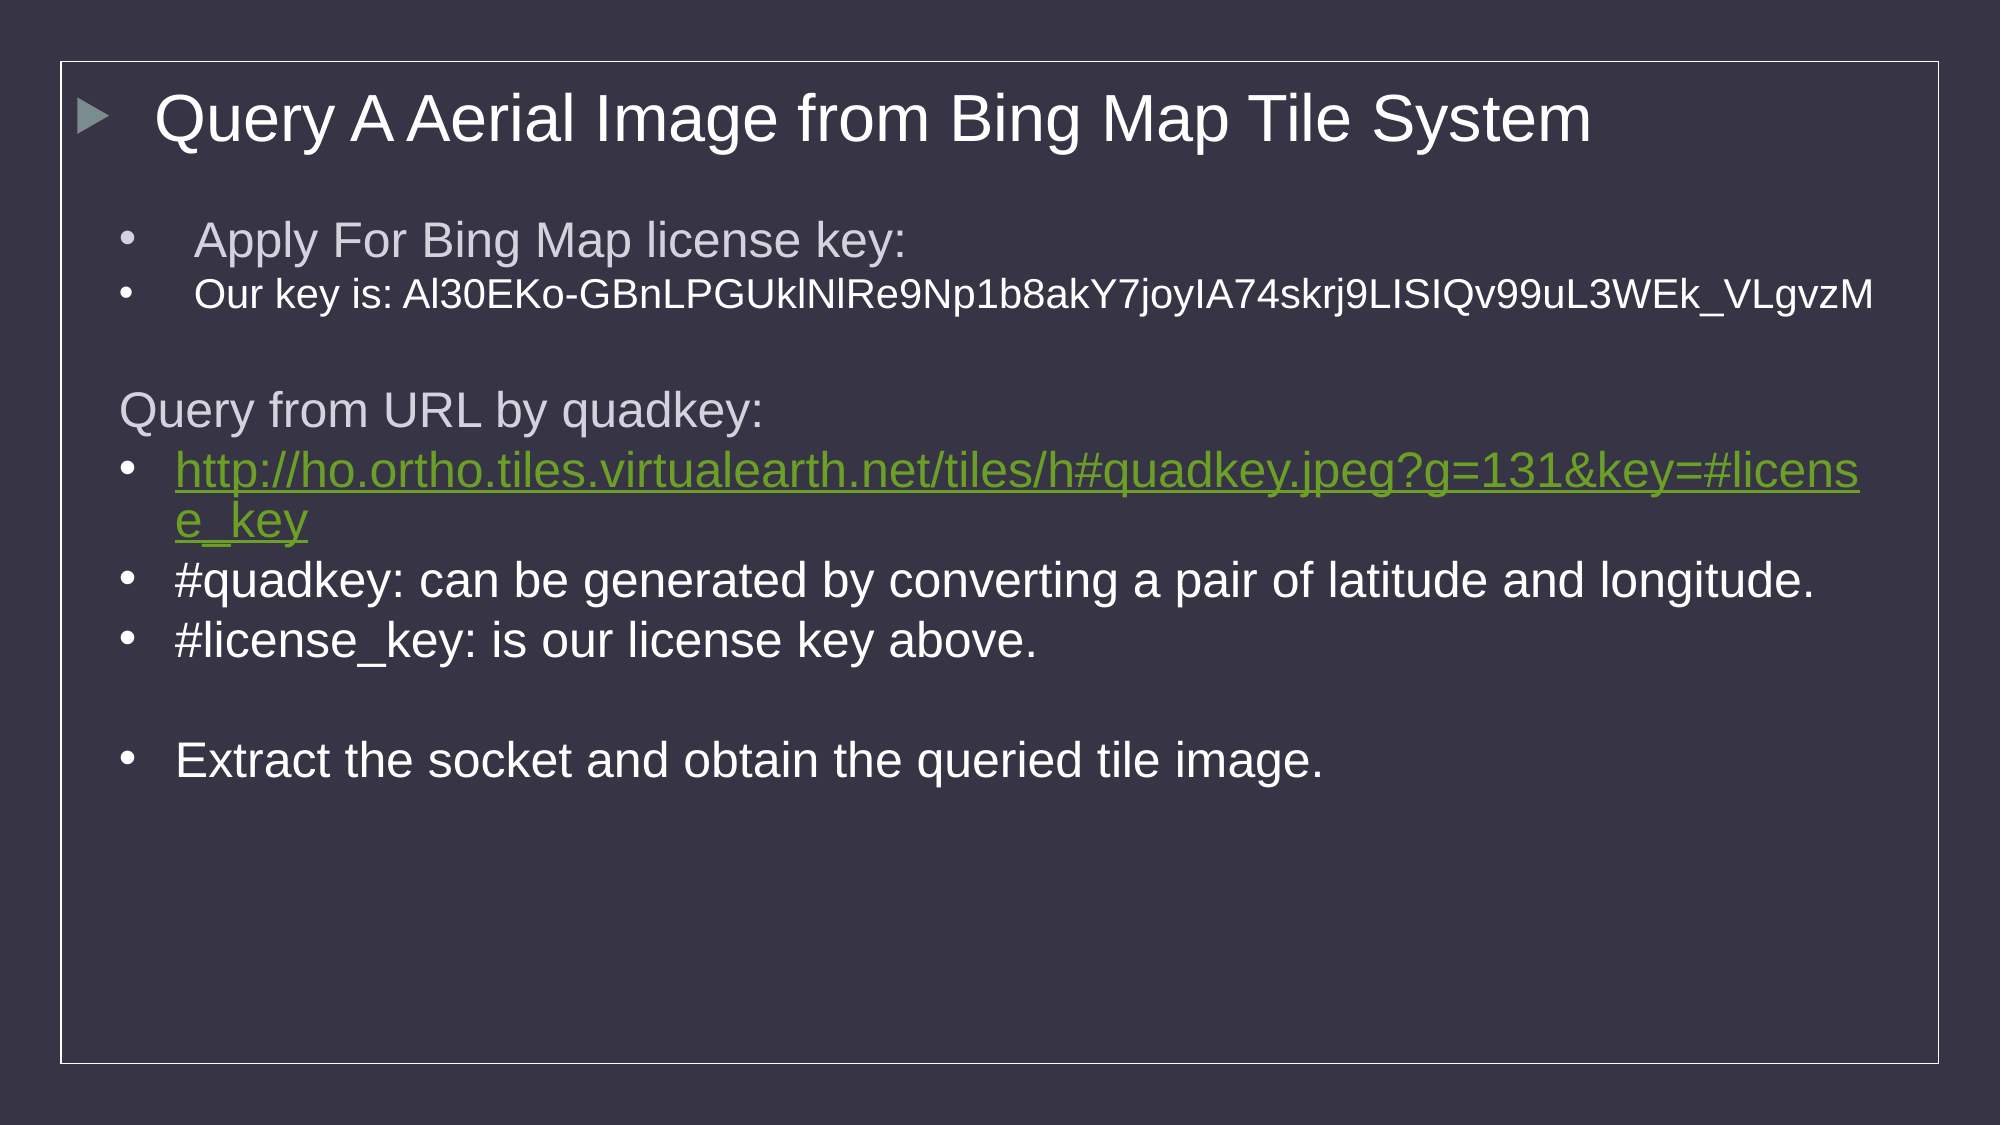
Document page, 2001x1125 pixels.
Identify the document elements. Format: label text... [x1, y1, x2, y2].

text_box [77, 67, 1617, 164]
text_box Apply For Bing Map license key: Our key is: Al30EKo-GBnLPGUklNlRe9Np1b8akY7joyIA74skrj9LISIQv99uL3WEk_VLgvzM Query from URL by quadkey: http://ho.ortho.tiles.virtualearth.net/tiles/h#quadkey.jpeg?g=131&key=#license_key #quadkey: can be generated by converting a pair of latitude and longitude. #license_key: is our license key above. Extract the socket and obtain the queried tile image. [103, 199, 1896, 805]
